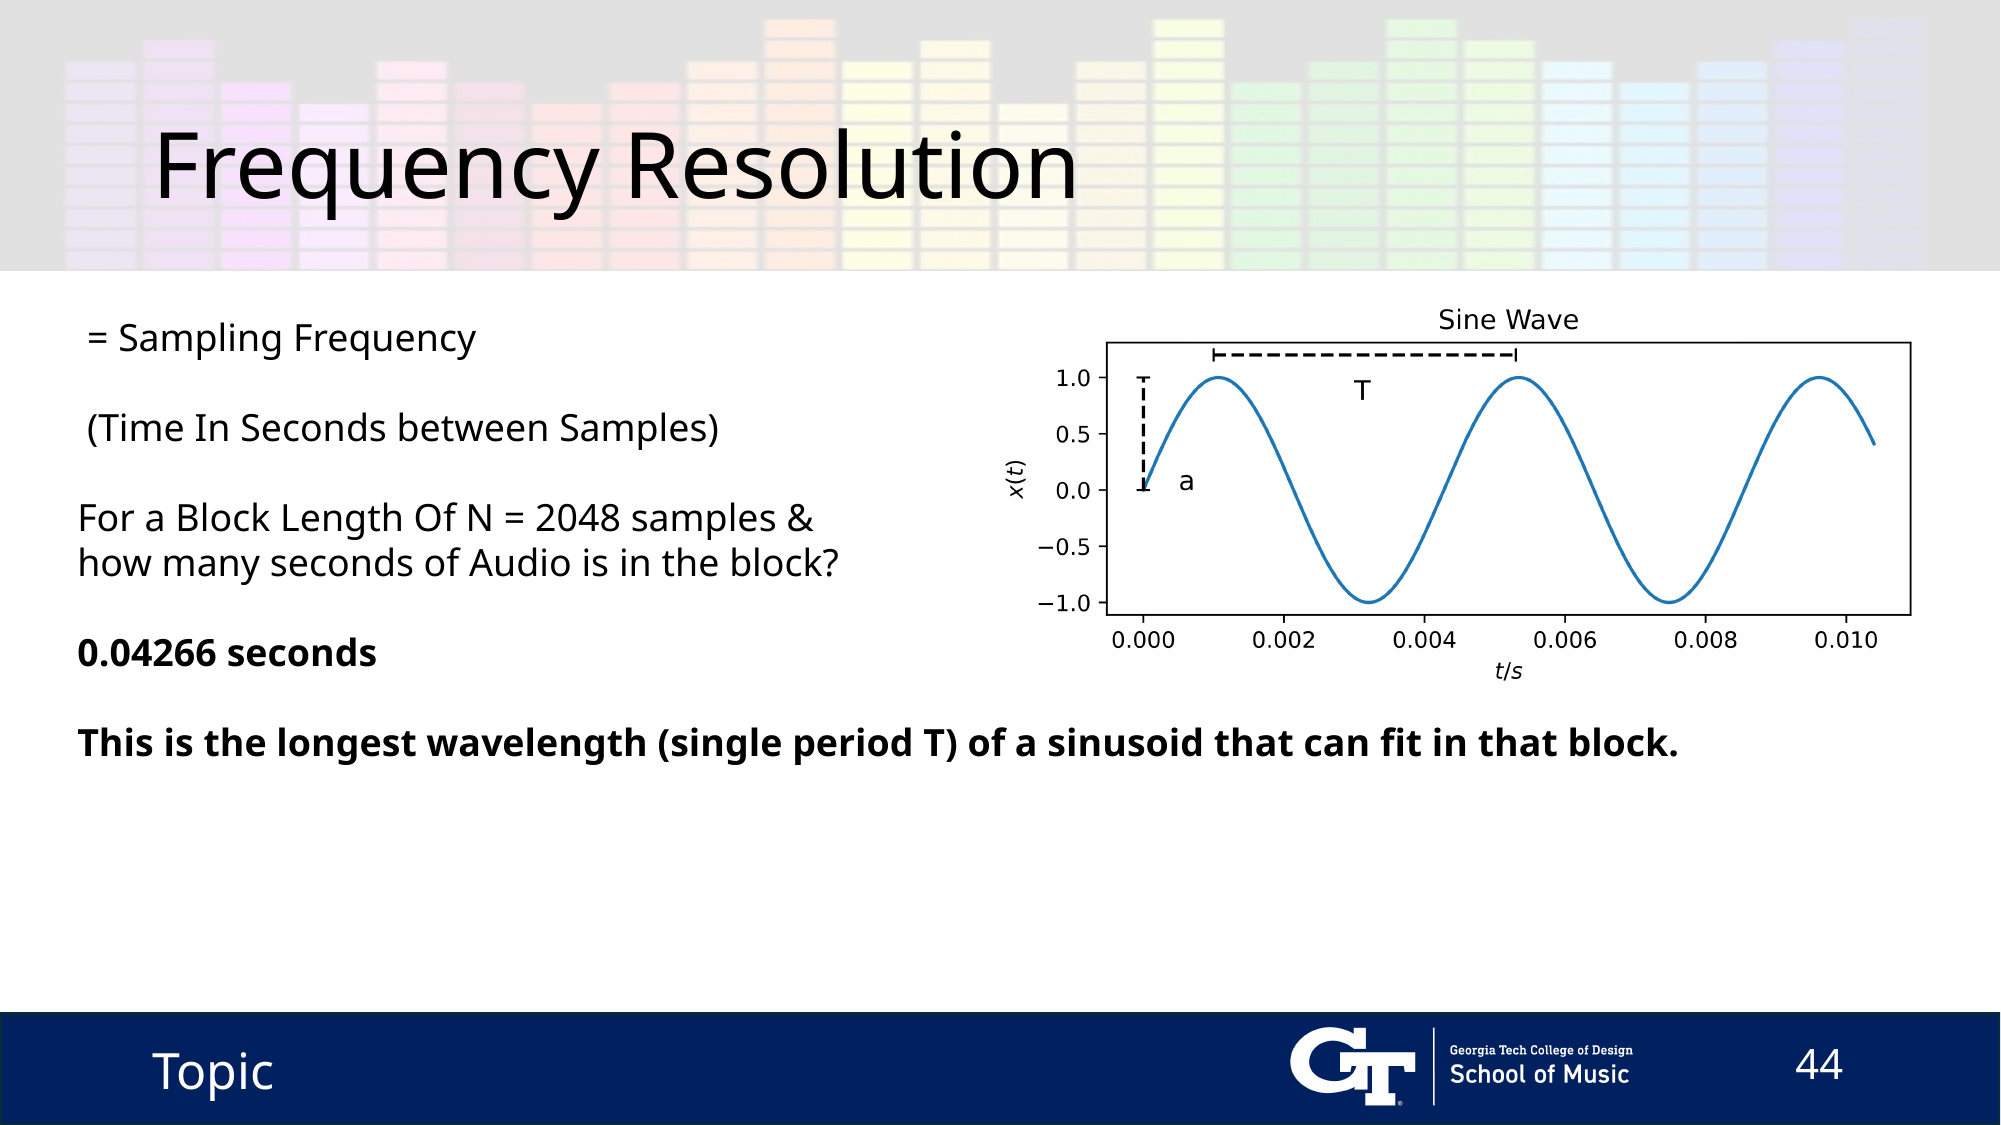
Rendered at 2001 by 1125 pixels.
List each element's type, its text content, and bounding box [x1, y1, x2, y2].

picture [991, 298, 1927, 697]
list [44, 277, 1859, 992]
slide_number 44 [1690, 1030, 1859, 1103]
picture [1257, 1001, 1683, 1125]
footer Topic [137, 1013, 1288, 1125]
title Frequency Resolution [137, 59, 1863, 278]
